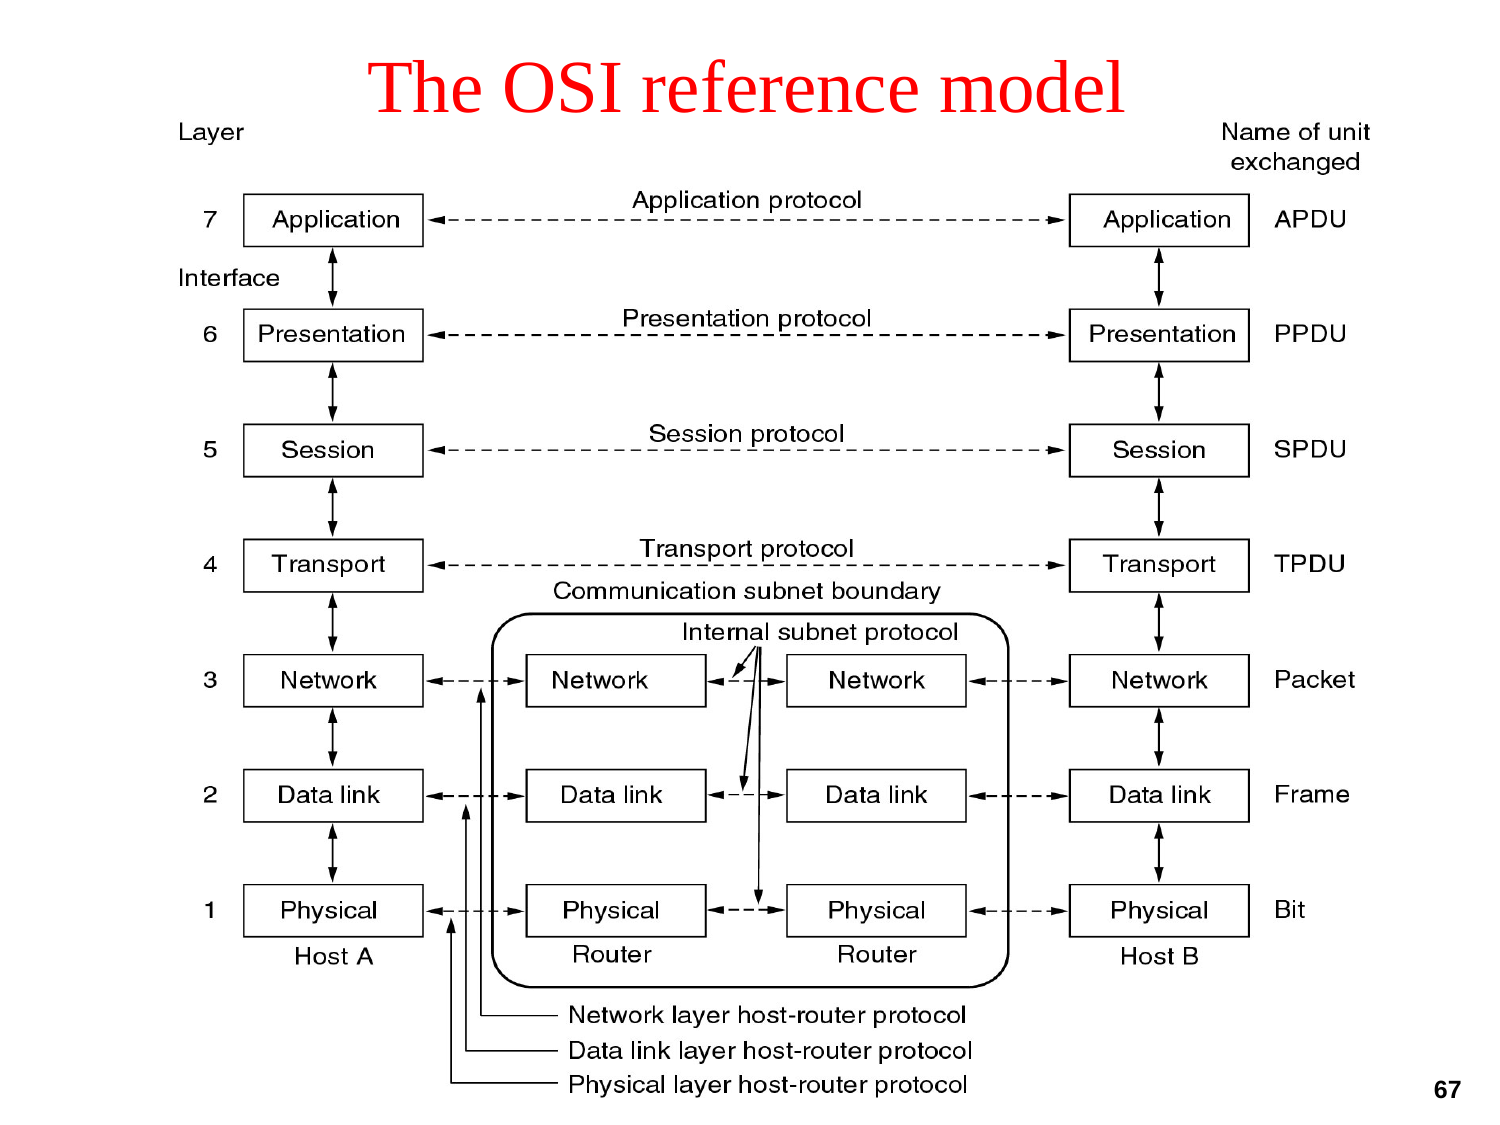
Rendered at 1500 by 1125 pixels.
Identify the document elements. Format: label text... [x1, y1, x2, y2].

picture [177, 118, 1373, 1099]
title The OSI reference model [25, 25, 1469, 141]
